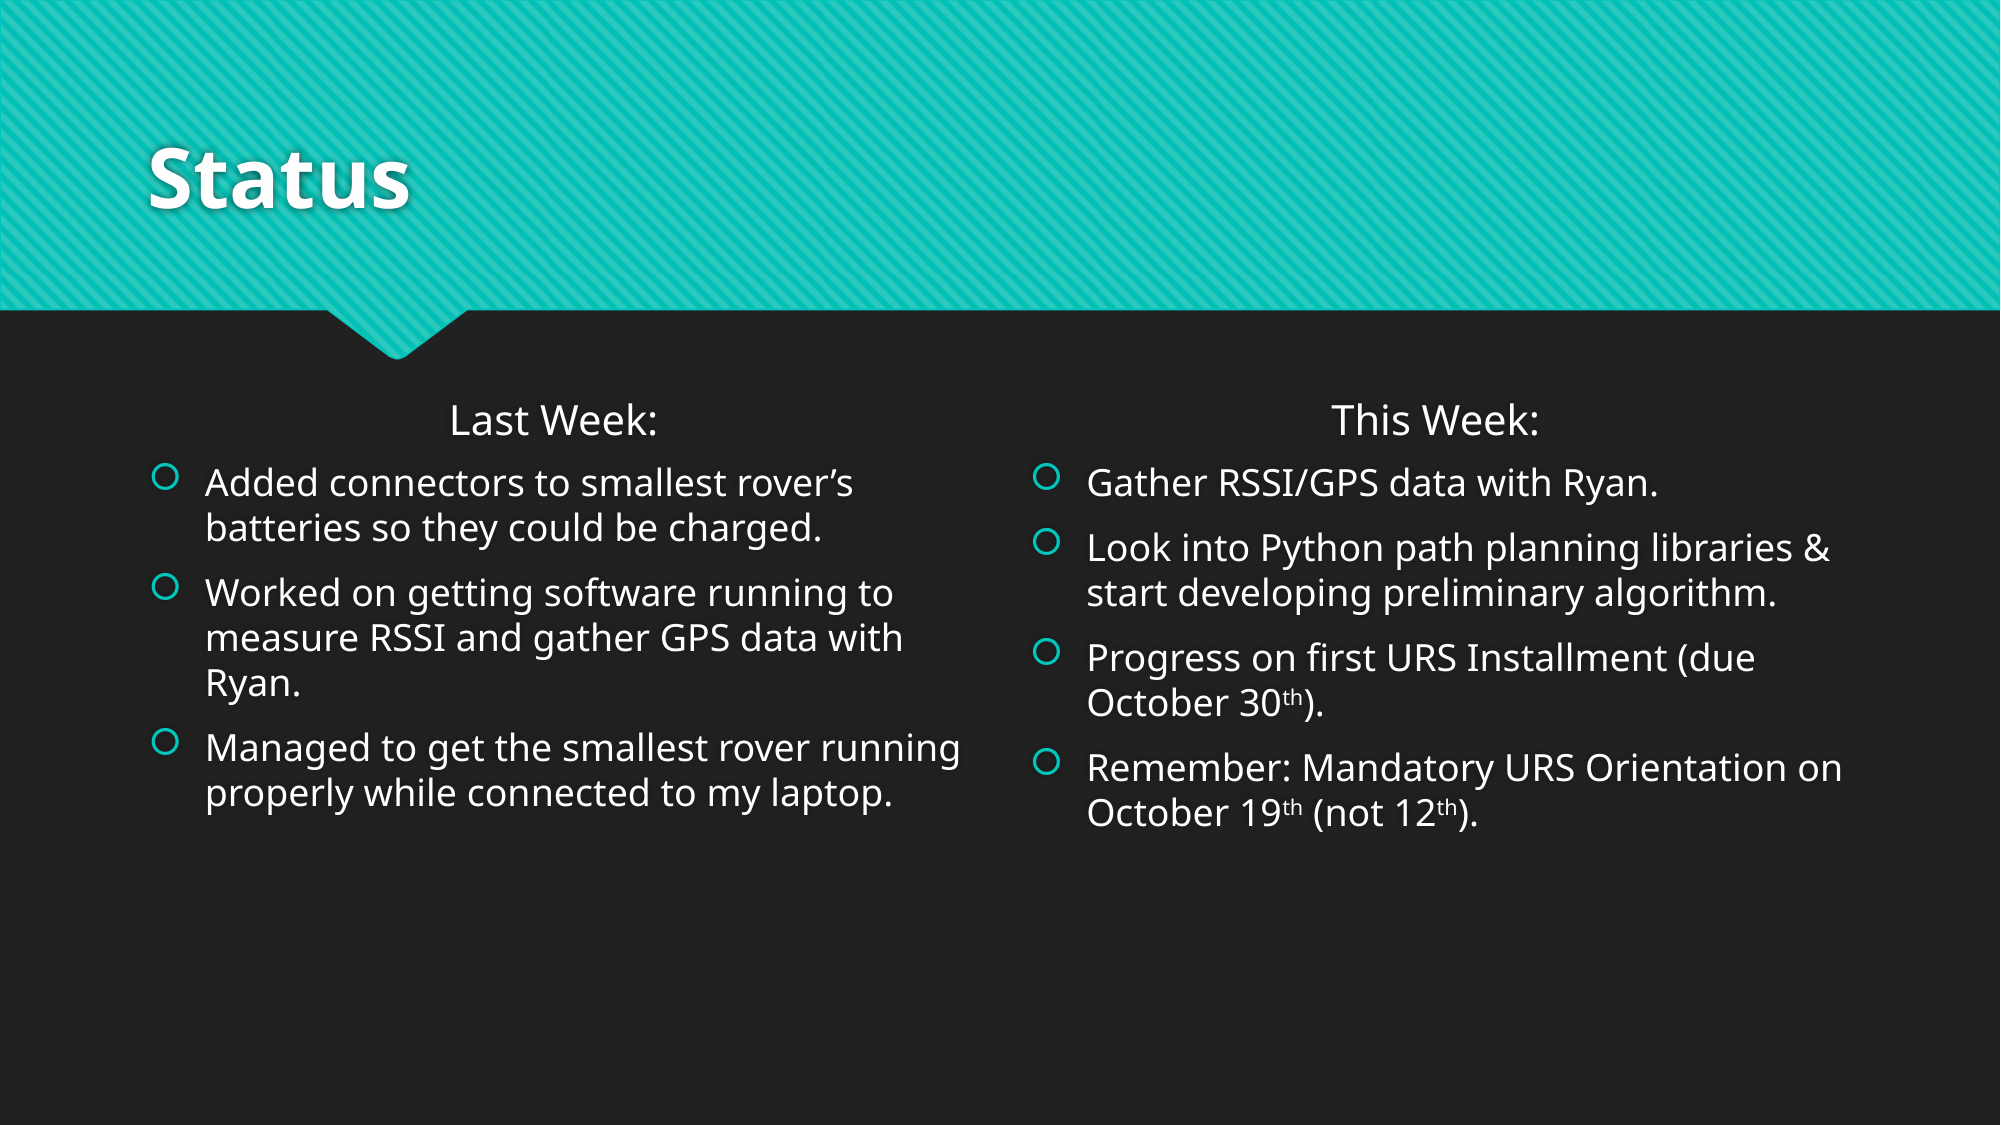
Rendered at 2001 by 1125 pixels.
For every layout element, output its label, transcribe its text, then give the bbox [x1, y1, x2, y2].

title Status [132, 73, 1868, 233]
list This Week: [1014, 356, 1868, 445]
list Added connectors to smallest rover’s batteries so they could be charged. Worked on getting software running to measure RSSI and gather GPS data with Ryan. Managed to get the smallest rover running properly while connected to my laptop. [133, 451, 985, 962]
list Last Week: [133, 356, 985, 445]
list Gather RSSI/GPS data with Ryan. Look into Python path planning libraries & start developing preliminary algorithm. Progress on first URS Installment (due October 30th). Remember: Mandatory URS Orientation on October 19th (not 12th). [1014, 451, 1868, 962]
